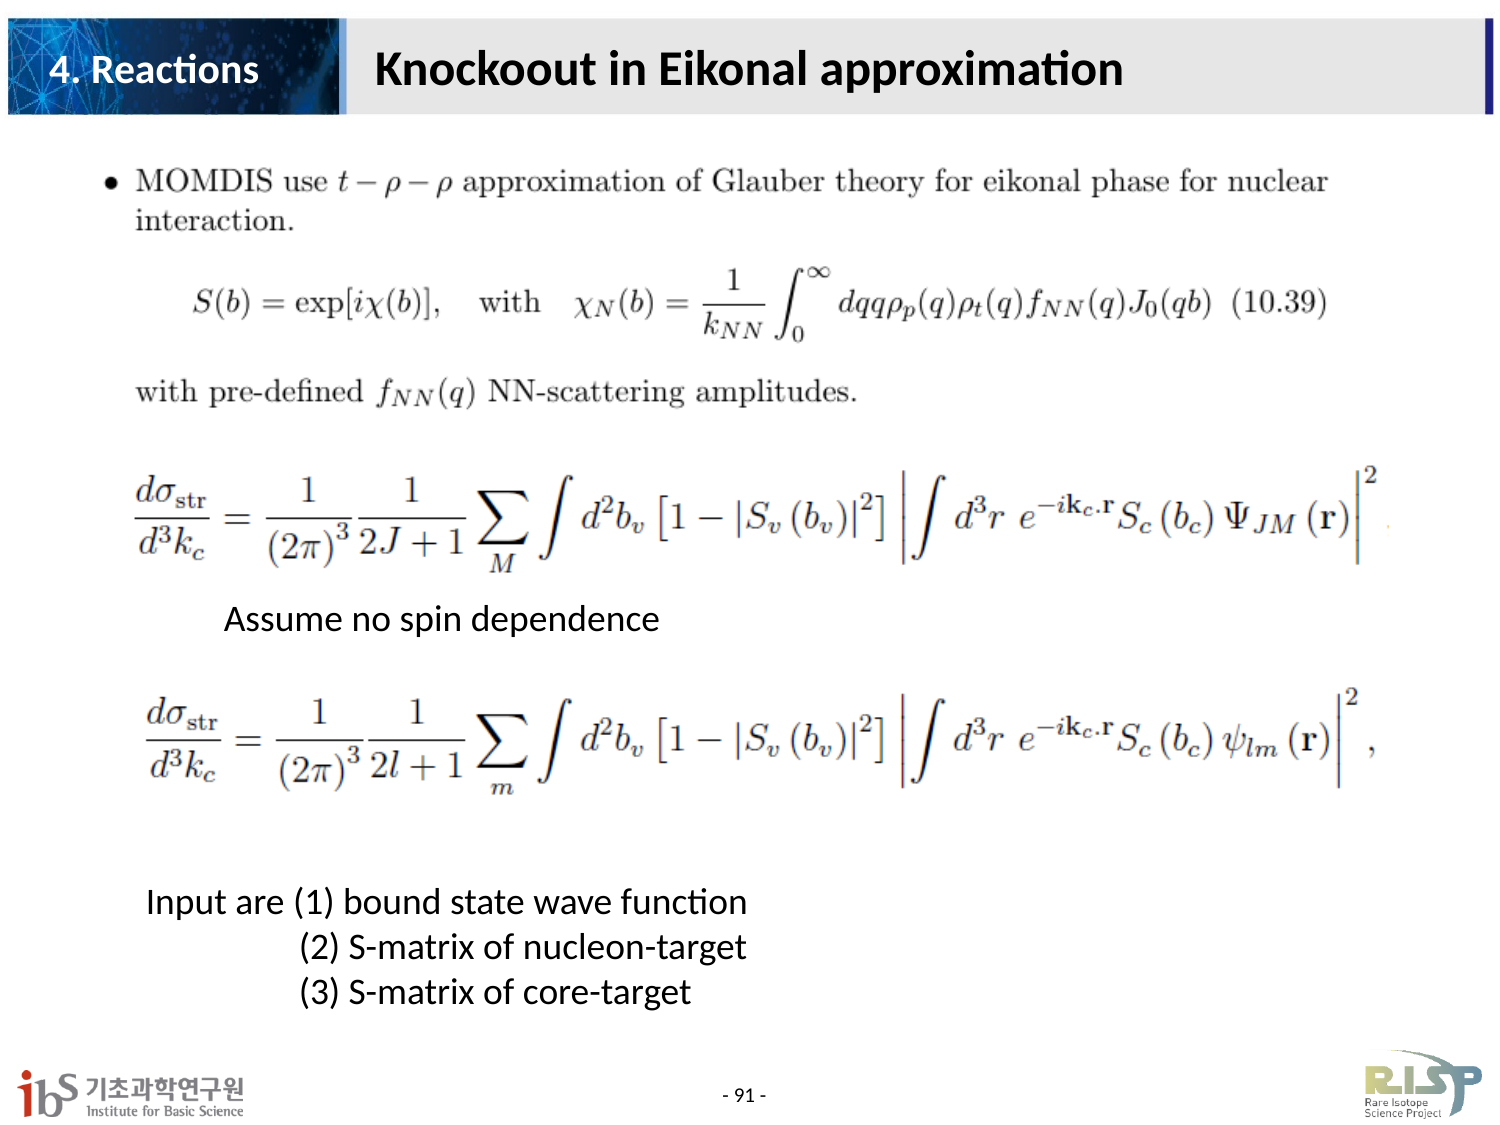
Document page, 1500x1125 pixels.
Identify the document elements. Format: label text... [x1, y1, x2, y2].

text_box Assume no spin dependence [209, 587, 676, 647]
picture [126, 672, 1376, 809]
picture [113, 447, 1389, 587]
picture [76, 149, 1366, 422]
picture [17, 1070, 243, 1117]
picture [2, 10, 1500, 130]
picture [1364, 1049, 1482, 1119]
text_box Input are (1) bound state wave function (2) S-matrix of nucleon-target (3) S-matrix of core-target [131, 869, 773, 1020]
